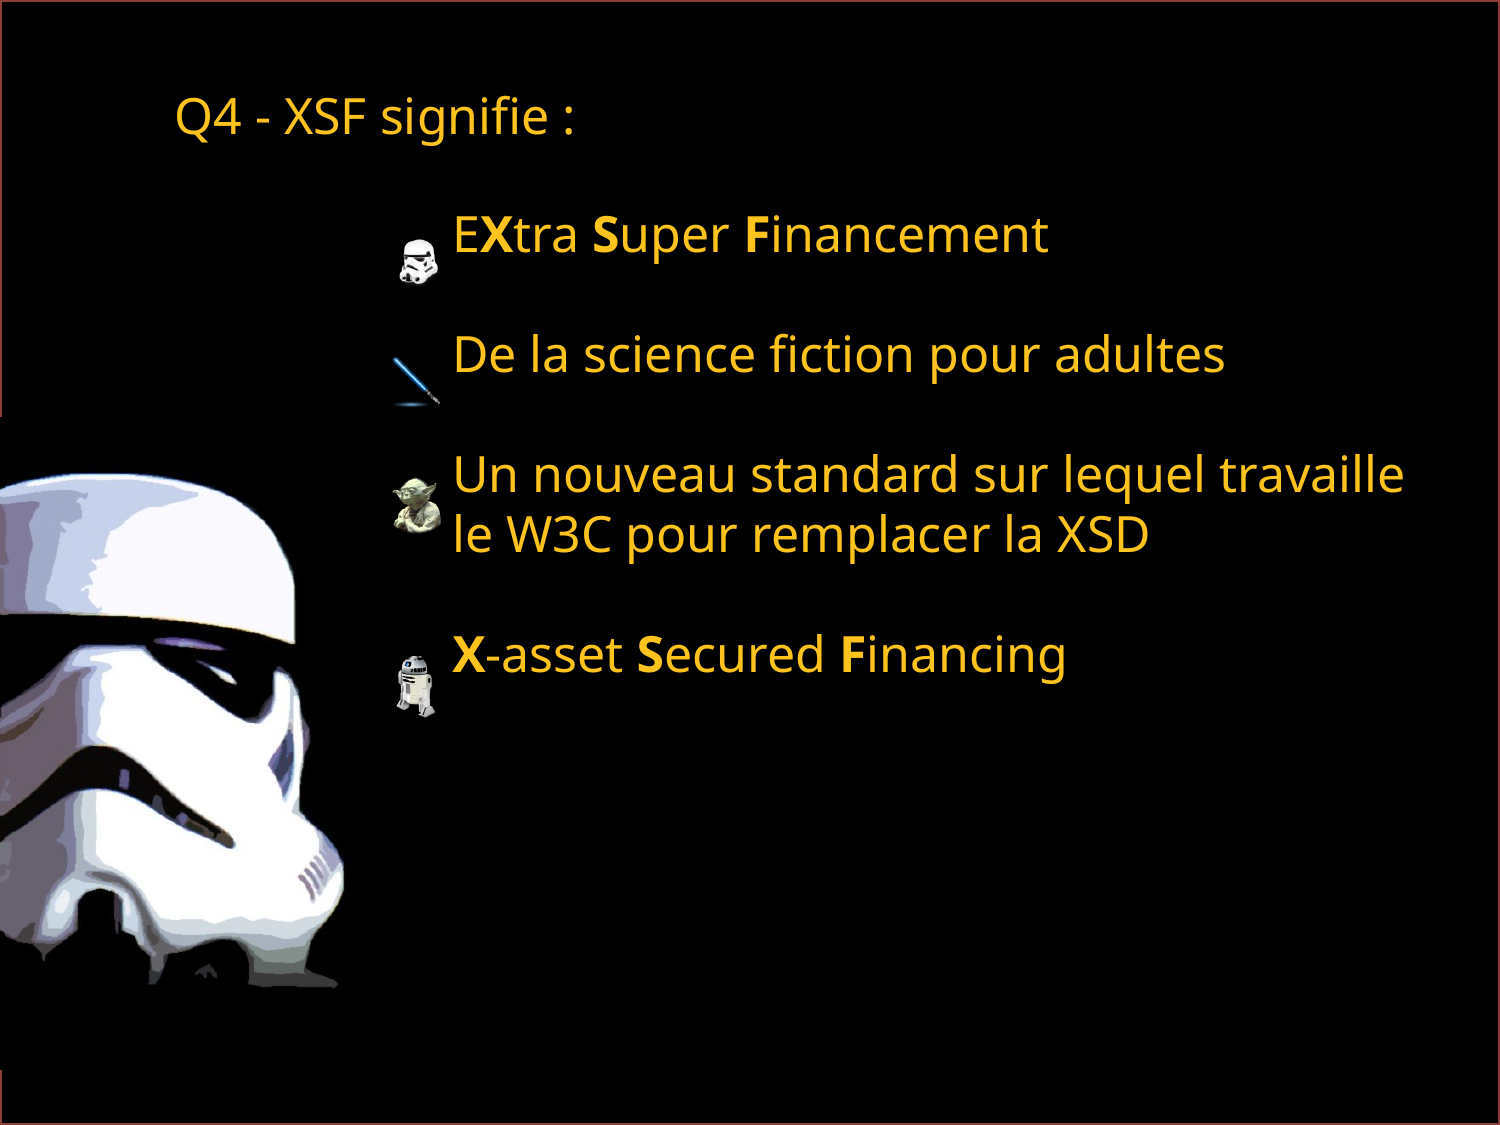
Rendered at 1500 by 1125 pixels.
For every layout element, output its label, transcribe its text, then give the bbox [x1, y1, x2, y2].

picture [389, 355, 444, 410]
text_box EXtra Super Financement De la science fiction pour adultes Un nouveau standard sur lequel travaille le W3C pour remplacer la XSD X-asset Secured Financing [437, 135, 1457, 690]
picture [0, 416, 871, 1070]
picture [393, 239, 440, 286]
text_box [0, 0, 1500, 1125]
text_box Q4 - XSF signifie : [159, 76, 592, 152]
